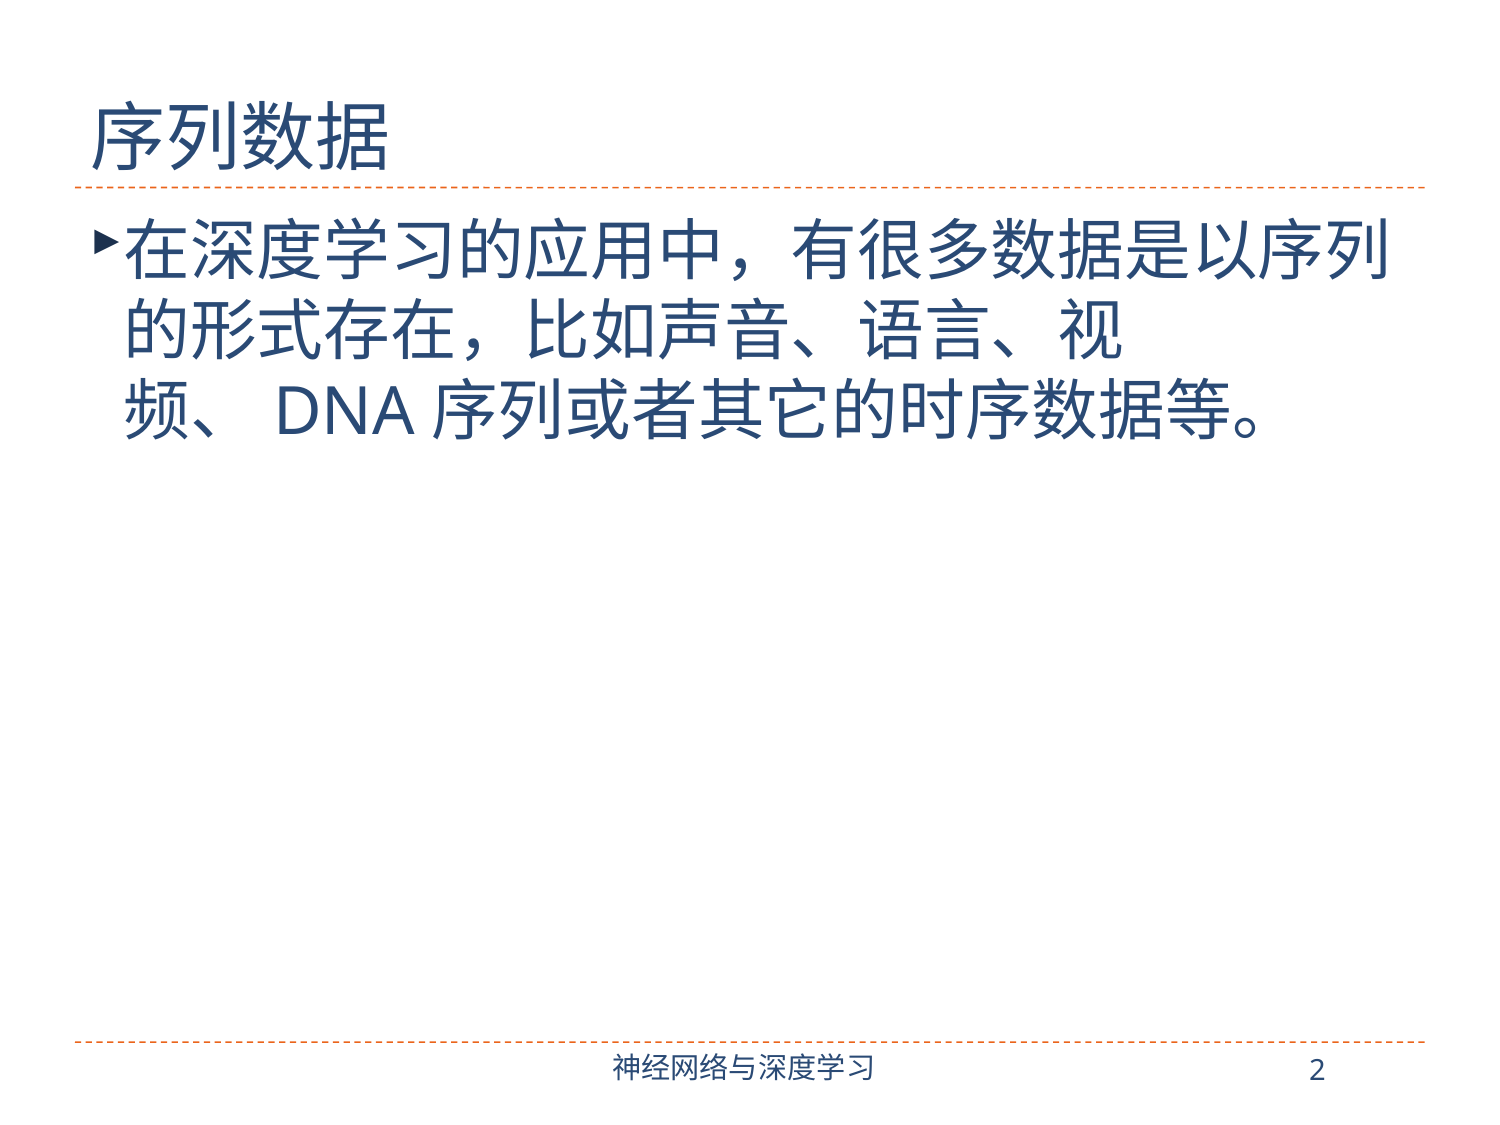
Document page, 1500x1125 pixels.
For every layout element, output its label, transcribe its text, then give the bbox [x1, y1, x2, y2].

list 在深度学习的应用中，有很多数据是以序列的形式存在，比如声音、语言、视频、DNA序列或者其它的时序数据等。 [75, 200, 1425, 1010]
title 序列数据 [75, 24, 1425, 188]
